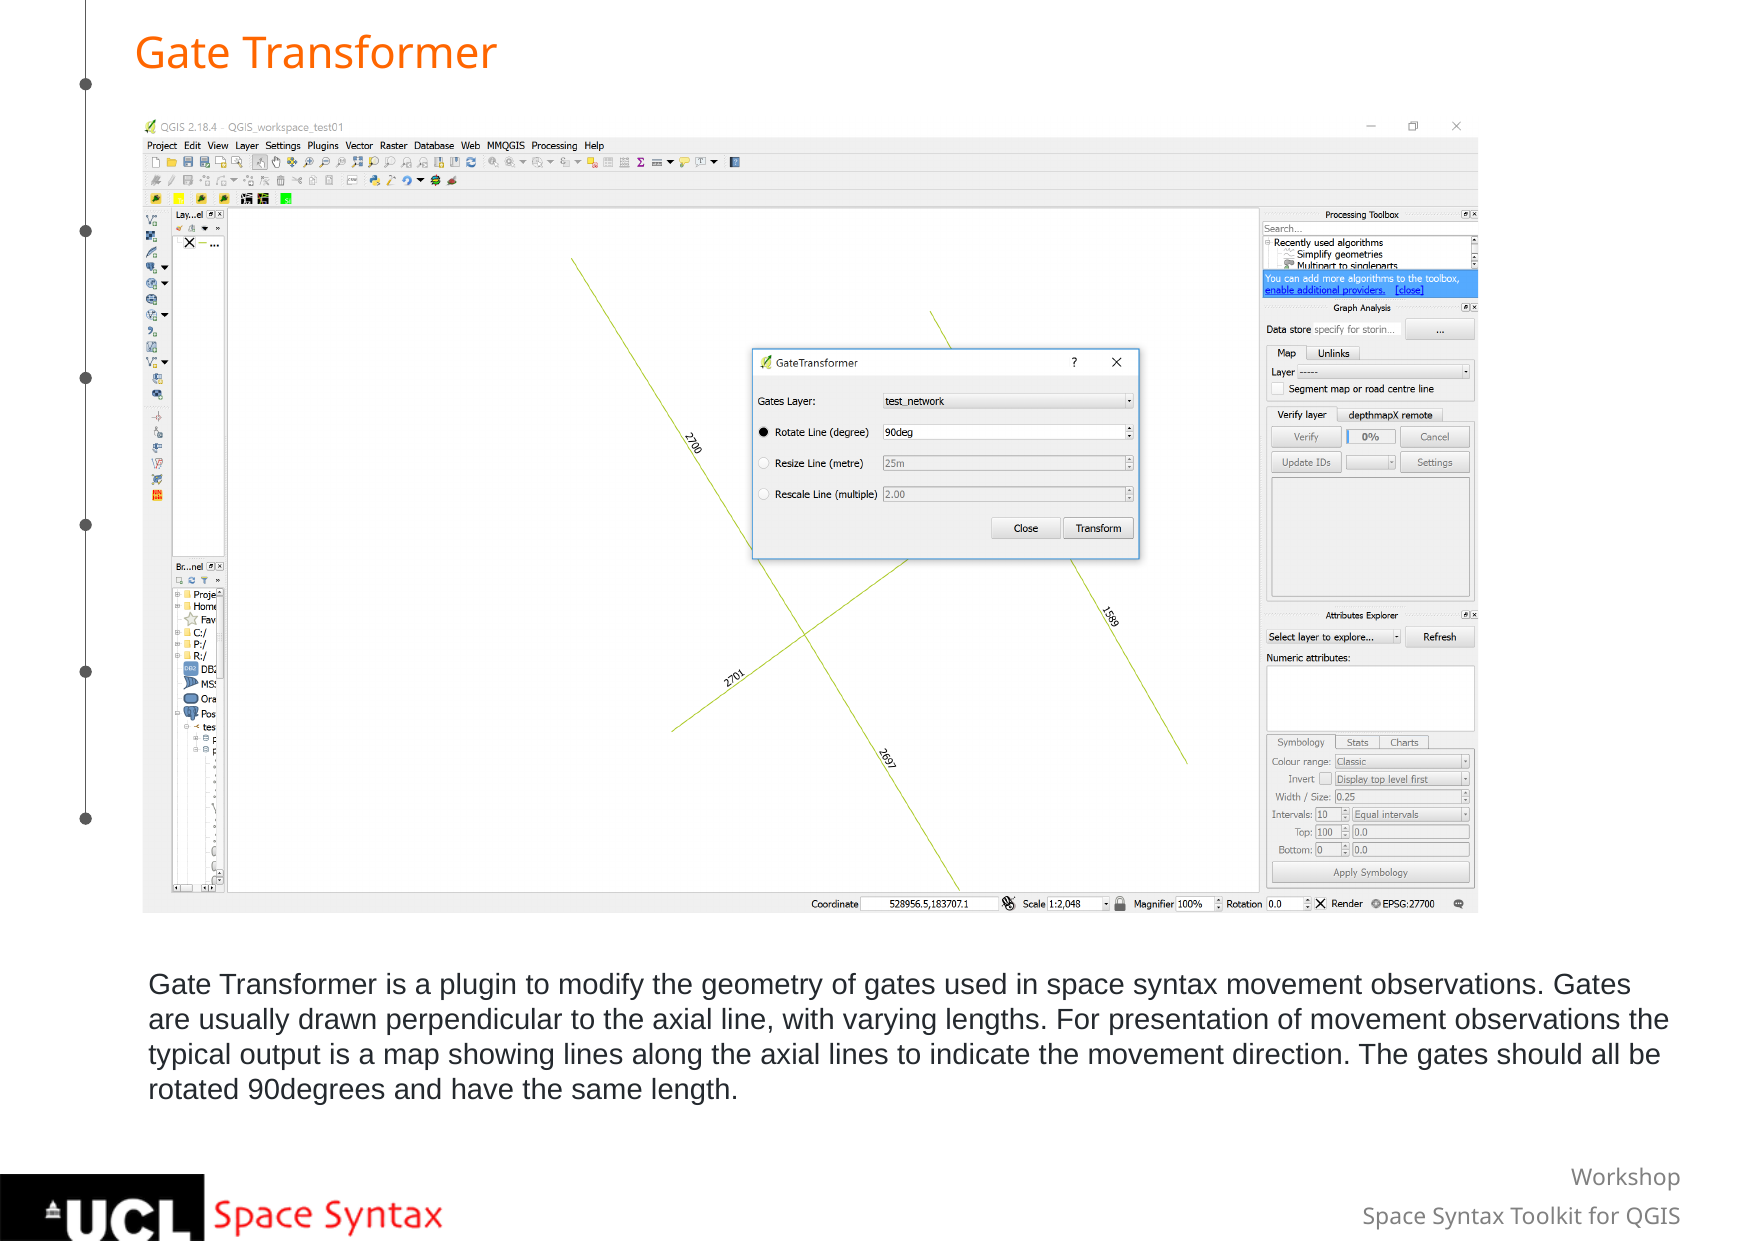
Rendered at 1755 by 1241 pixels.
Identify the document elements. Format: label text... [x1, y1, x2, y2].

text_box Gate Transformer [119, 17, 1175, 85]
picture [0, 1174, 528, 1241]
picture [142, 116, 1479, 913]
text_box Gate Transformer is a plugin to modify the geometry of gates used in space syntax movement observations. Gates are usually drawn perpendicular to the axial line, with varying lengths. For presentation of movement observations the typical output is a map showing lines along the axial lines to indicate the movement direction. The gates should all be rotated 90degrees and have the same length. [133, 958, 1689, 1113]
